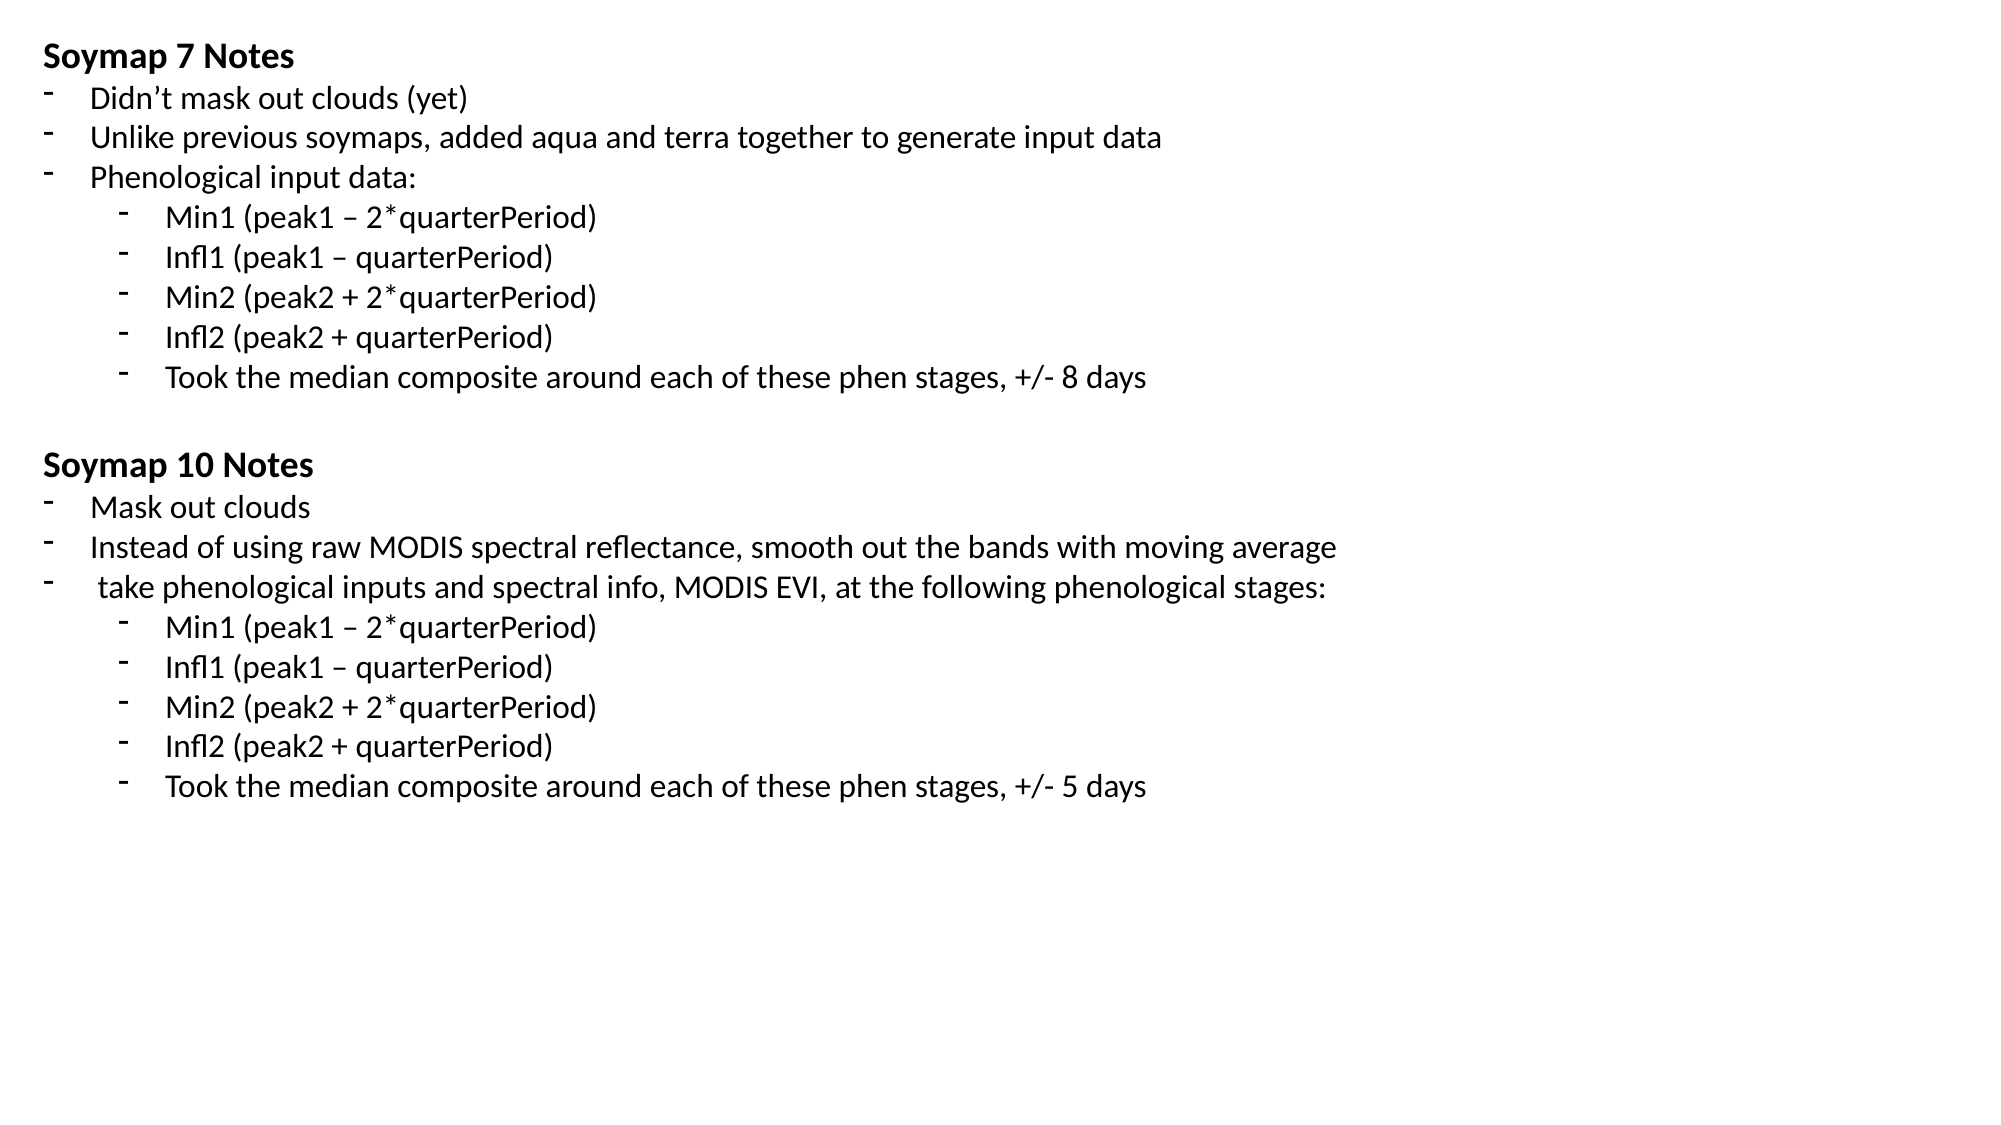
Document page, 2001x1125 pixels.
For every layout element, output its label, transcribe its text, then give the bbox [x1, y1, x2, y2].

text_box Soymap 7 Notes Didn’t mask out clouds (yet) Unlike previous soymaps, added aqua and terra together to generate input data Phenological input data: Min1 (peak1 – 2*quarterPeriod) Infl1 (peak1 – quarterPeriod) Min2 (peak2 + 2*quarterPeriod) Infl2 (peak2 + quarterPeriod) Took the median composite around each of these phen stages, +/- 8 days Soymap 10 Notes Mask out clouds Instead of using raw MODIS spectral reflectance, smooth out the bands with moving average take phenological inputs and spectral info, MODIS EVI, at the following phenological stages: Min1 (peak1 – 2*quarterPeriod) Infl1 (peak1 – quarterPeriod) Min2 (peak2 + 2*quarterPeriod) Infl2 (peak2 + quarterPeriod) Took the median composite around each of these phen stages, +/- 5 days [28, 23, 1937, 812]
